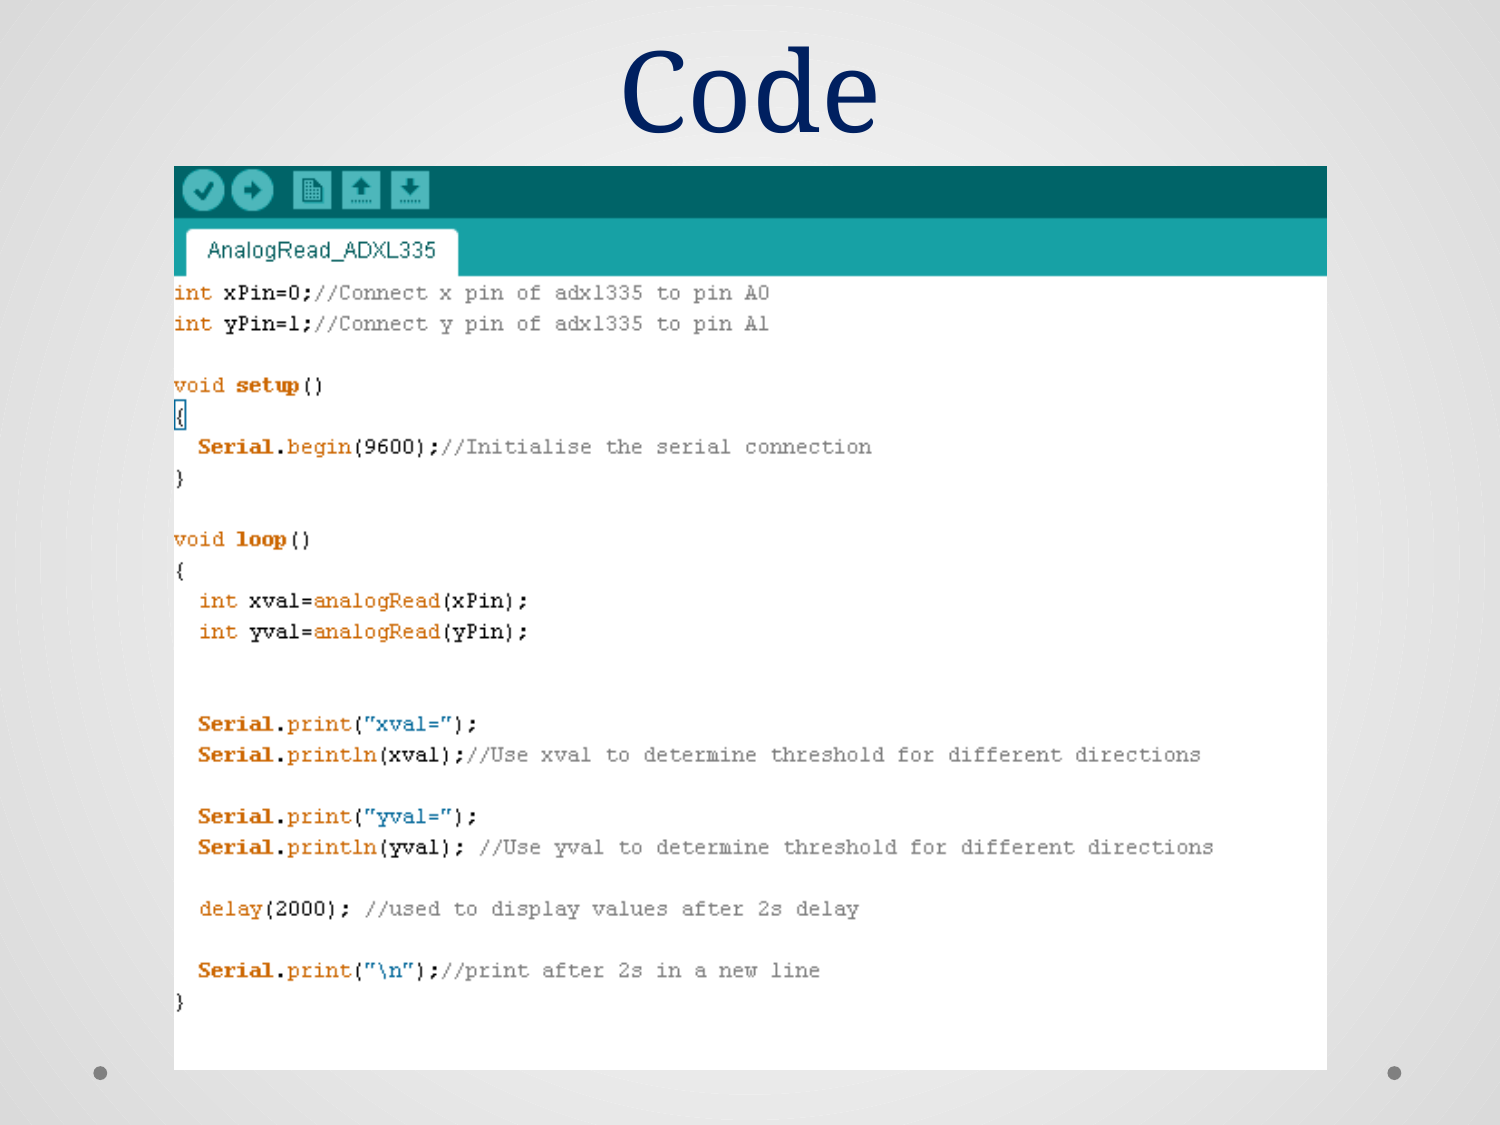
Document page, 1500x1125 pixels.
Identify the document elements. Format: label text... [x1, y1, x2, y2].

title Code [75, 0, 1425, 163]
picture [174, 165, 1328, 1071]
